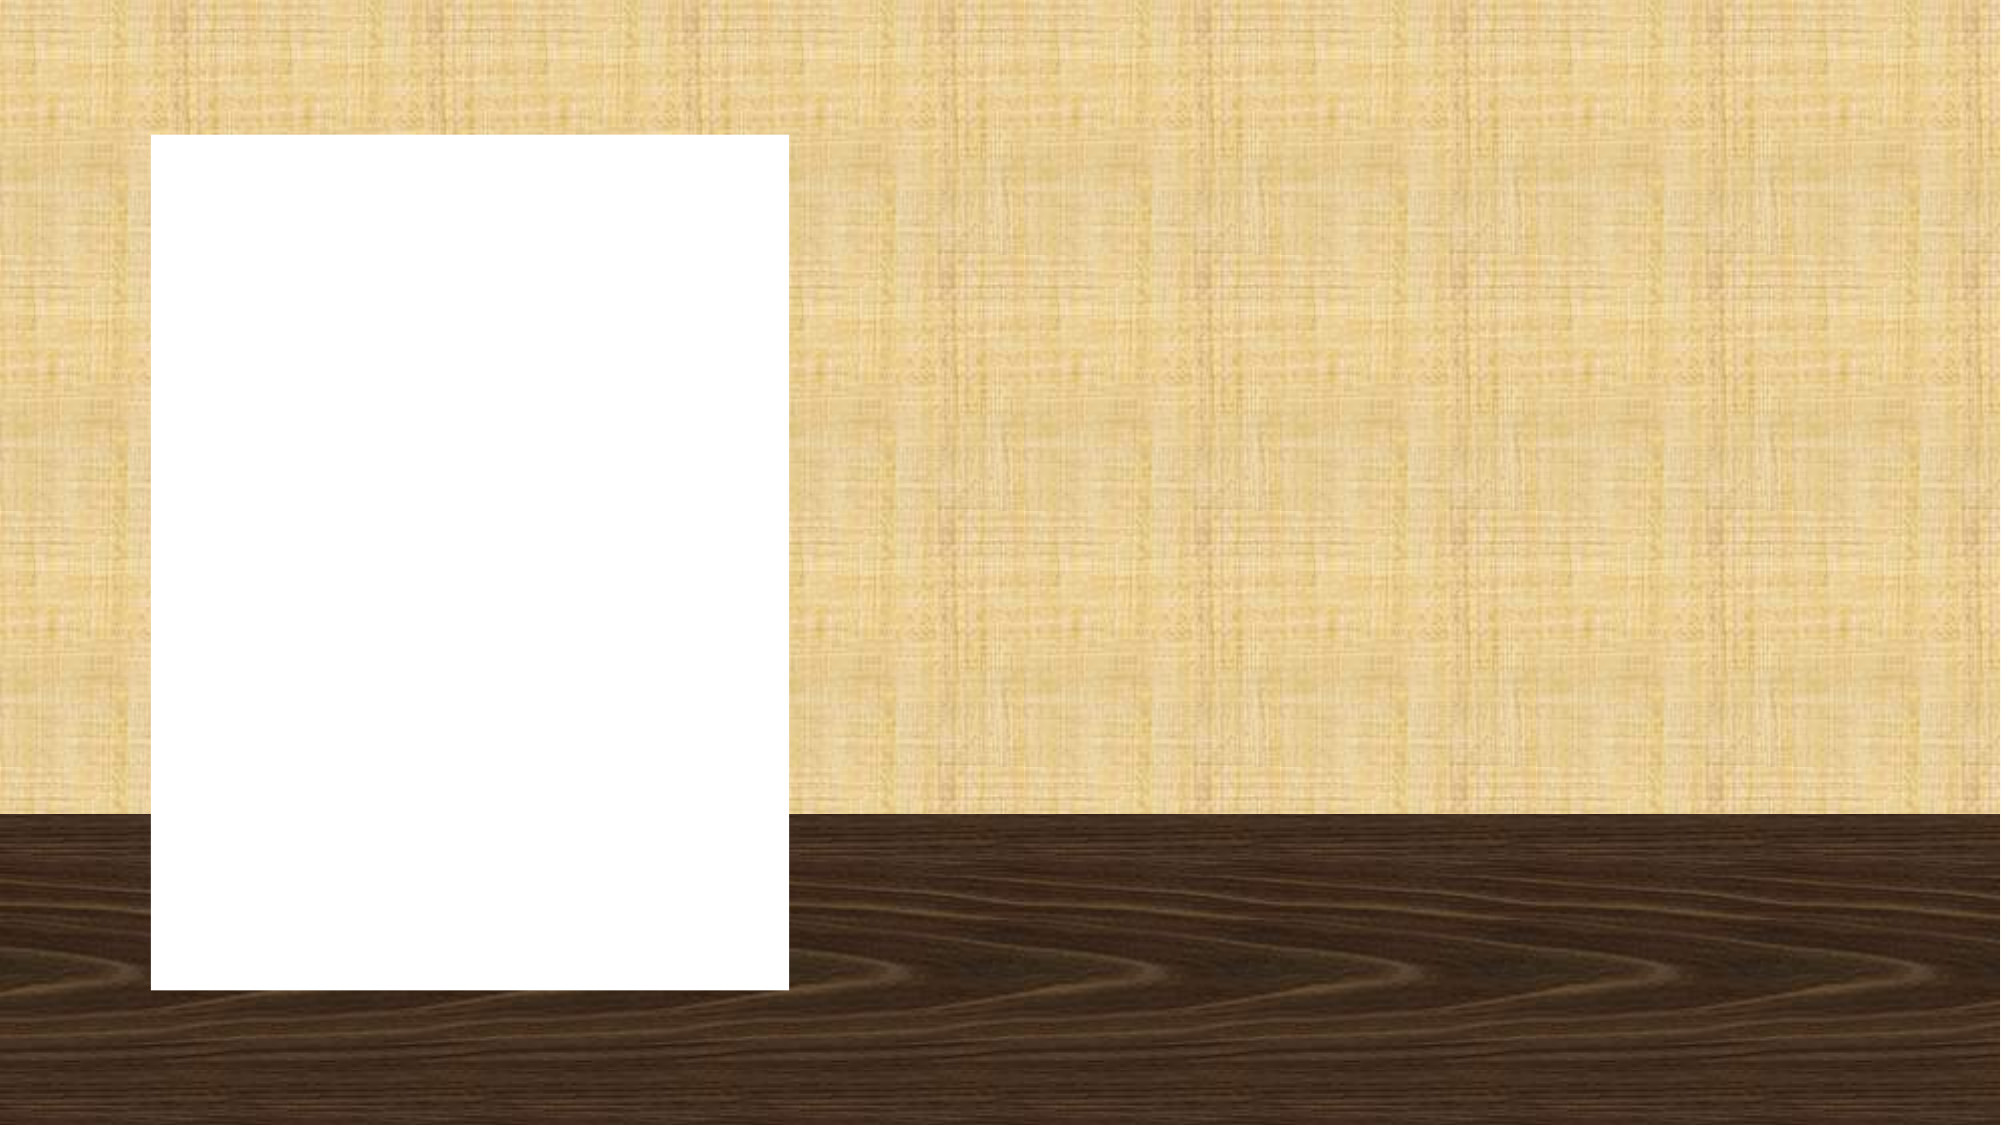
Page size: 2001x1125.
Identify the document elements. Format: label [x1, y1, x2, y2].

picture [0, 0, 2001, 1125]
text_box [149, 133, 791, 992]
text_box [0, 813, 2000, 1125]
